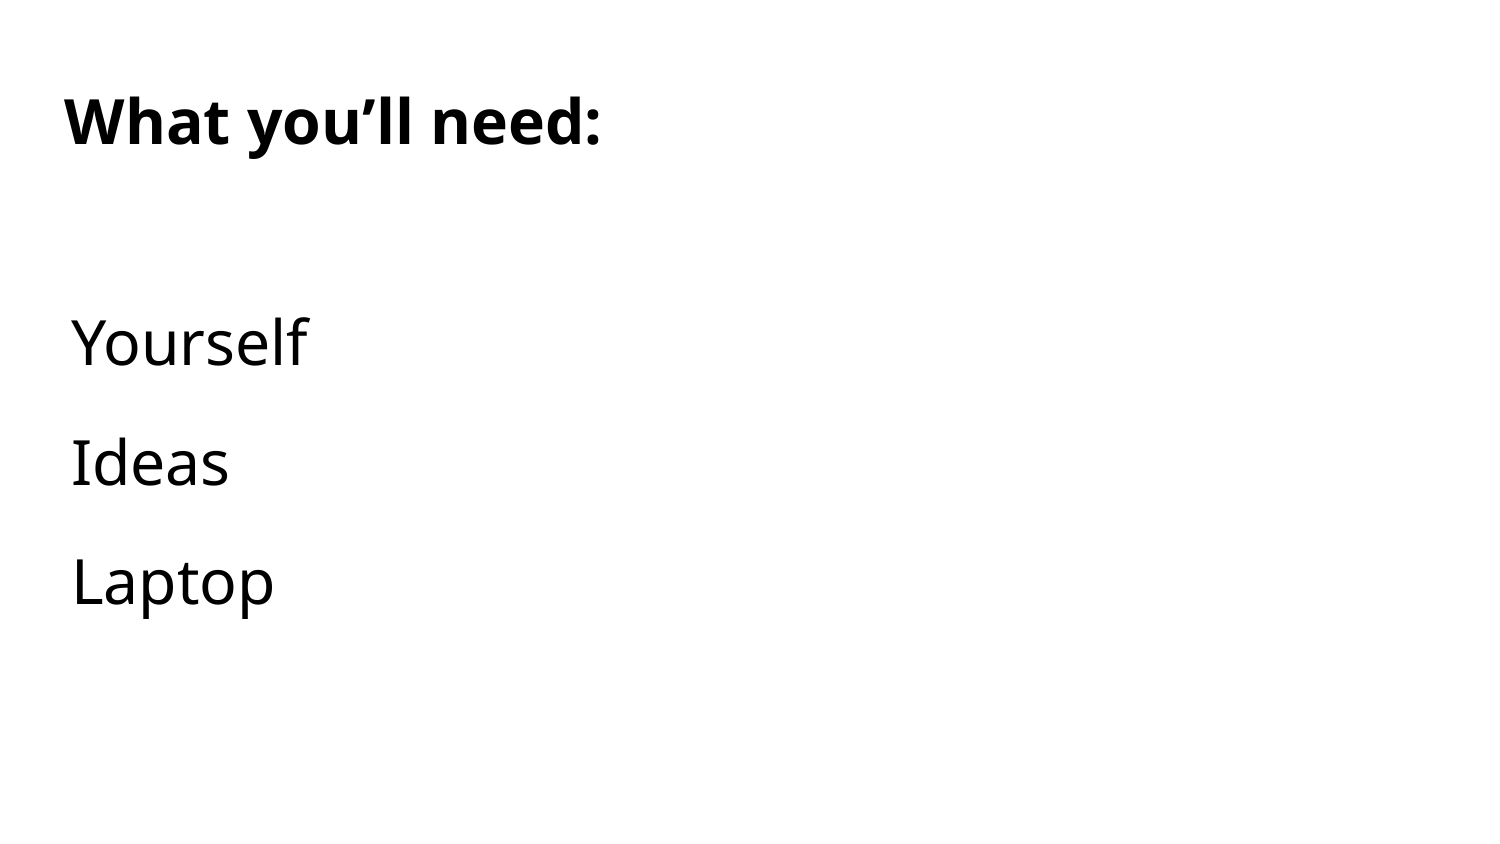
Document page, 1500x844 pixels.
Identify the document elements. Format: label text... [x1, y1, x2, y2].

title What you’ll need: [49, 67, 1448, 173]
list Yourself Ideas Laptop [49, 276, 1087, 770]
